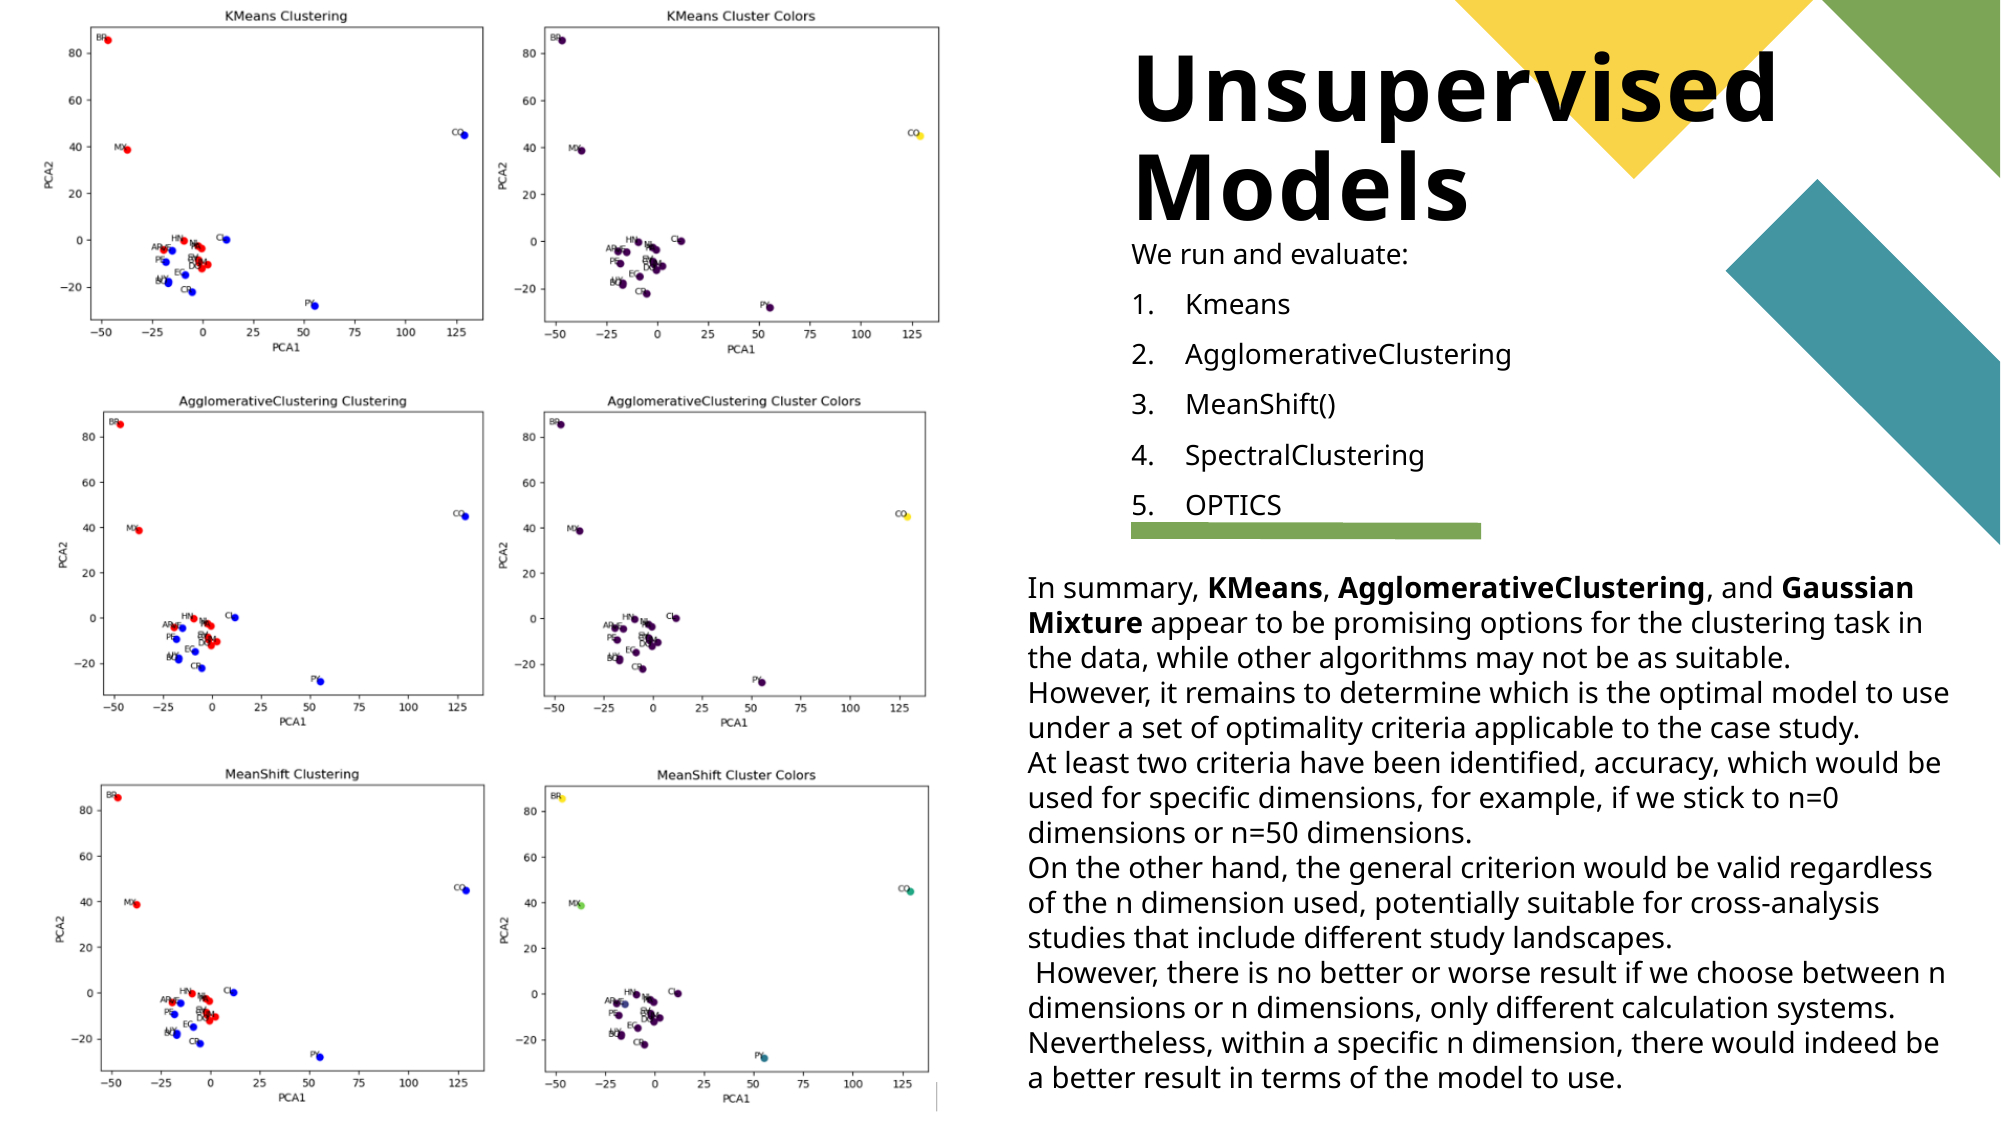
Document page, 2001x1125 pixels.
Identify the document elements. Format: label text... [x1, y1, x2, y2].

title Unsupervised Models [1131, 65, 1936, 240]
text_box In summary, KMeans, AgglomerativeClustering, and Gaussian Mixture appear to be promising options for the clustering task in the data, while other algorithms may not be as suitable. However, it remains to determine which is the optimal model to use under a set of optimality criteria applicable to the case study. At least two criteria have been identified, accuracy, which would be used for specific dimensions, for example, if we stick to n=0 dimensions or n=50 dimensions. On the other hand, the general criterion would be valid regardless of the n dimension used, potentially suitable for cross-analysis studies that include different study landscapes. However, there is no better or worse result if we choose between n dimensions or n dimensions, only different calculation systems. Nevertheless, within a specific n dimension, there would indeed be a better result in terms of the model to use. [1012, 562, 1977, 1102]
subtitle We run and evaluate: Kmeans AgglomerativeClustering MeanShift() SpectralClustering OPTICS [1131, 239, 1701, 522]
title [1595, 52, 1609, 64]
picture [38, 0, 954, 1125]
